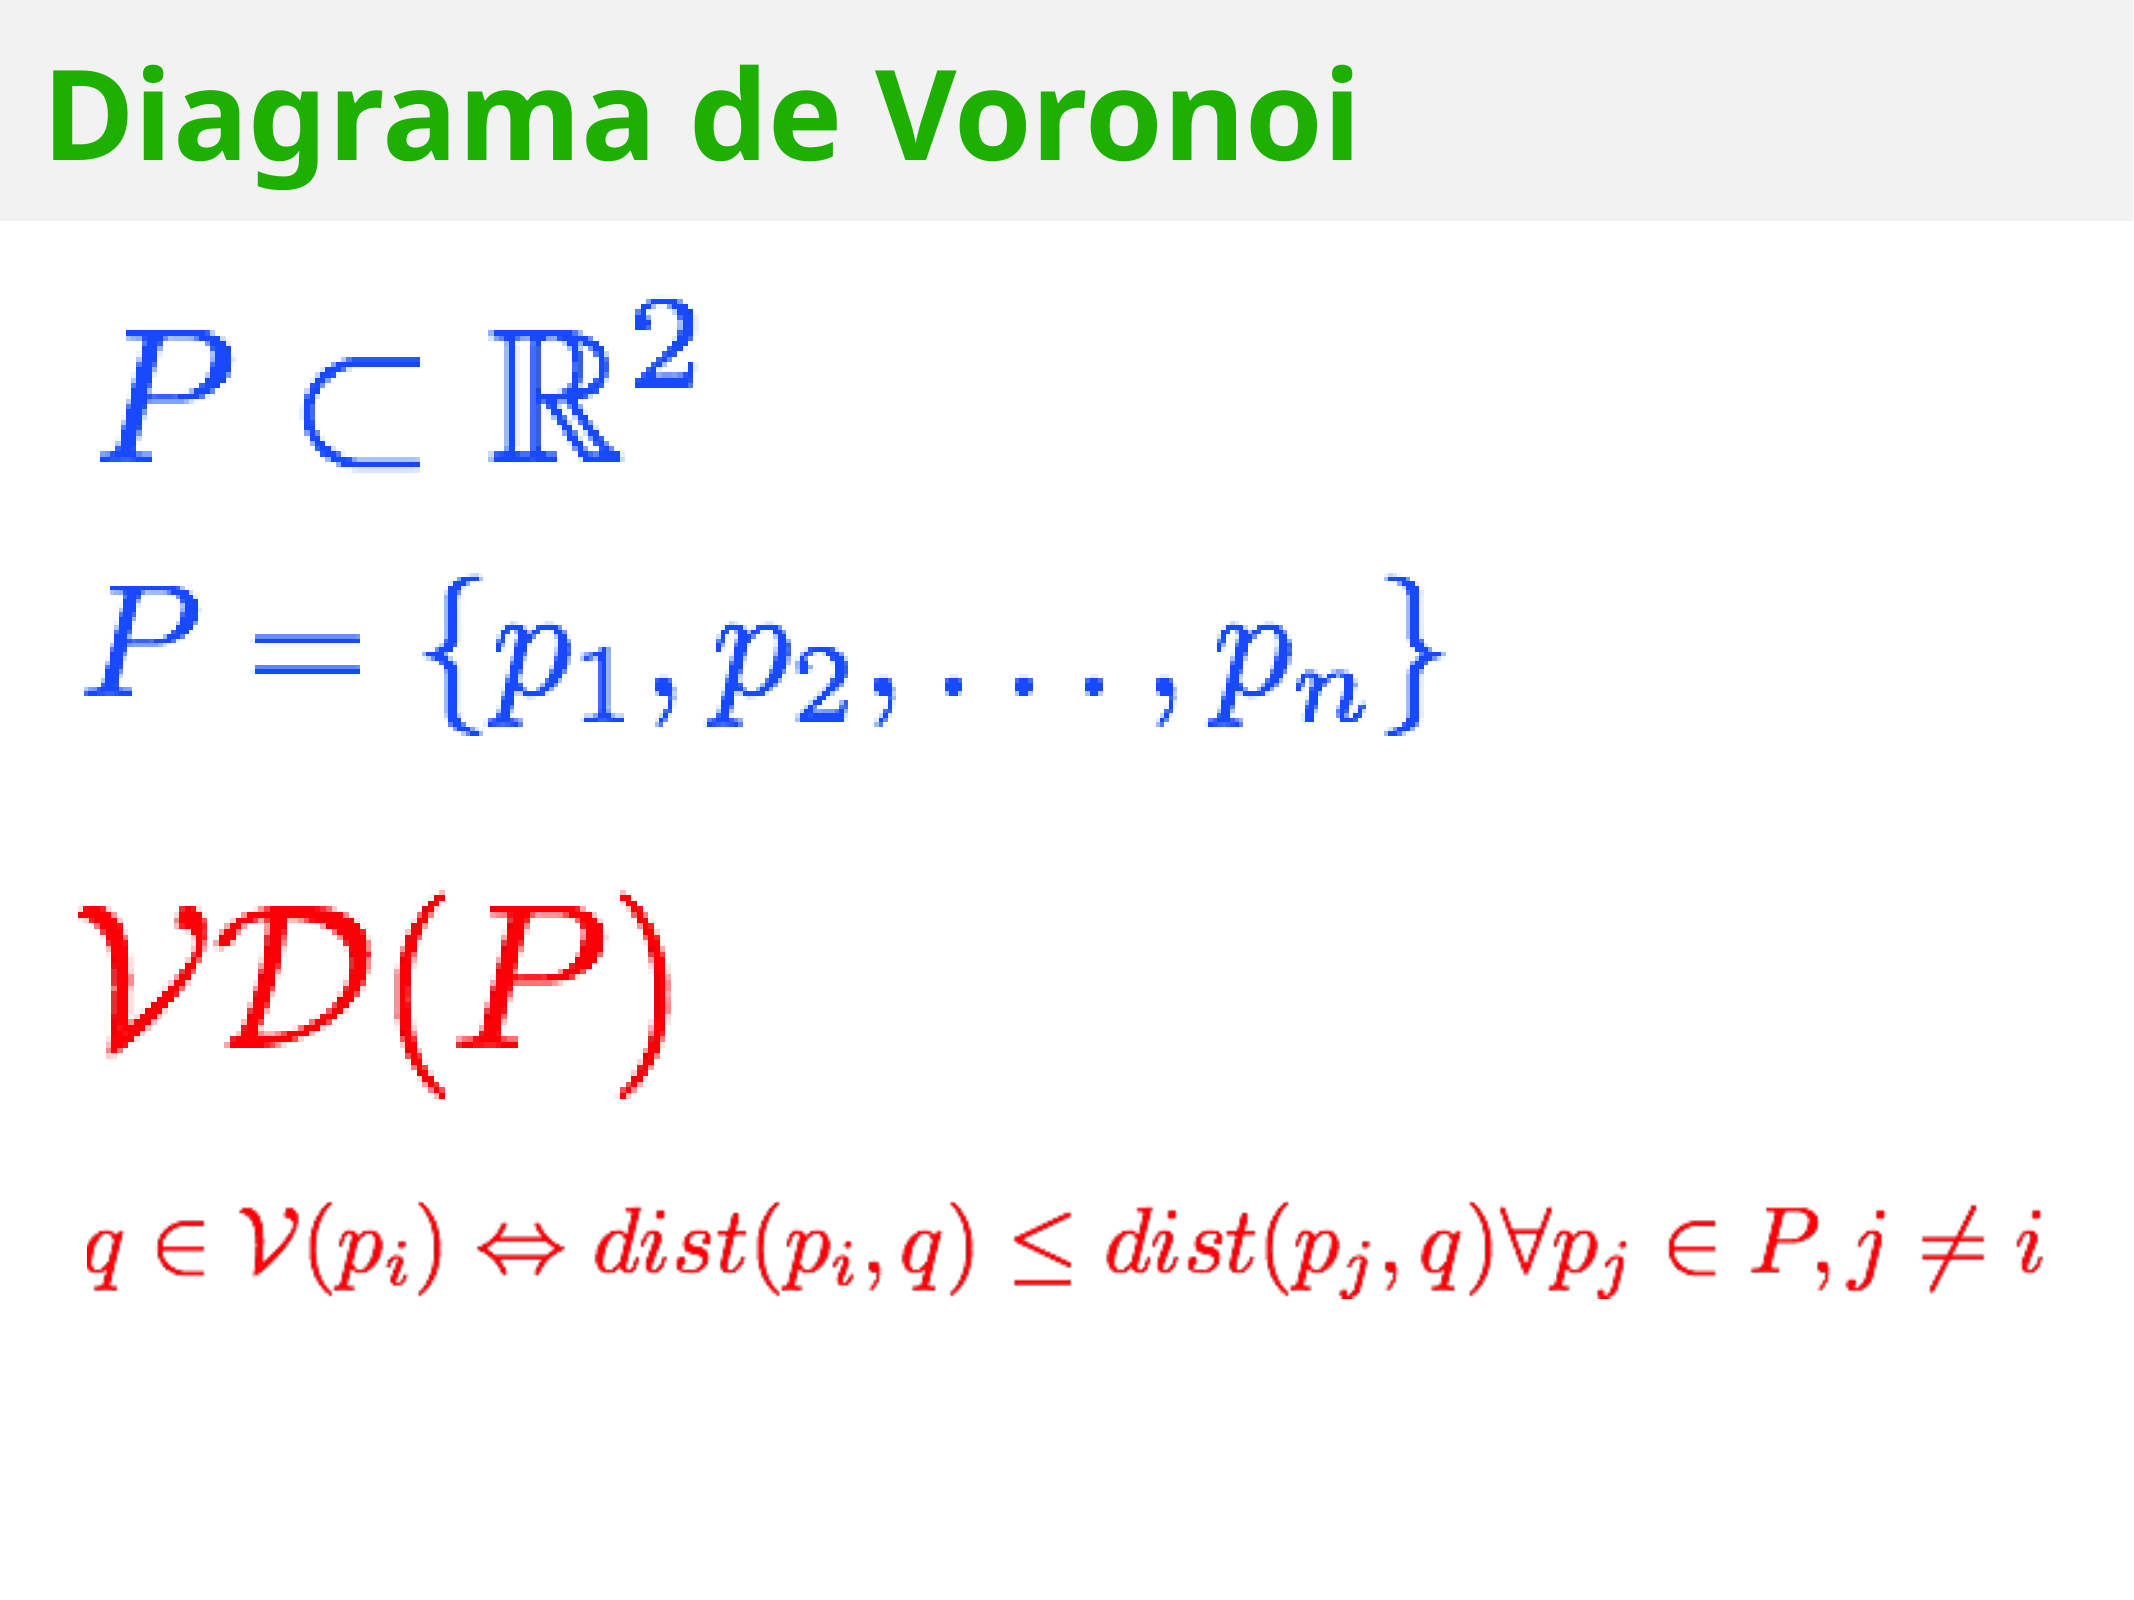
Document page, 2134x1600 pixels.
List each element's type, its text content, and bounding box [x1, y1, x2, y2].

picture [84, 572, 1446, 736]
text_box [0, 0, 2134, 221]
title Diagrama de Voronoi [33, 24, 1779, 195]
picture [100, 294, 699, 473]
picture [87, 1201, 2046, 1299]
picture [78, 889, 677, 1099]
